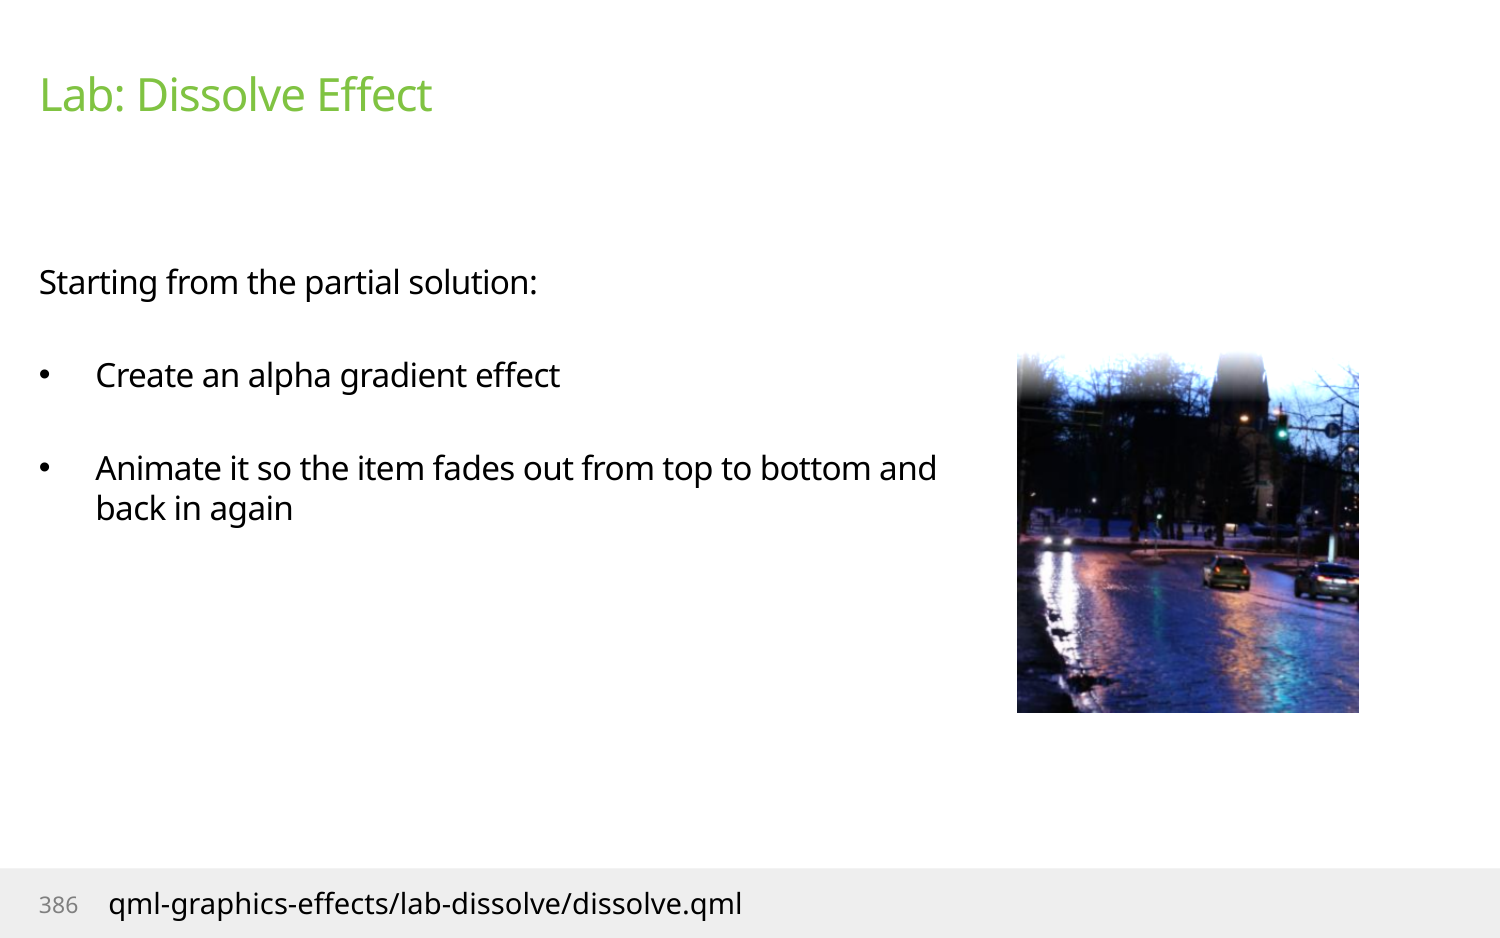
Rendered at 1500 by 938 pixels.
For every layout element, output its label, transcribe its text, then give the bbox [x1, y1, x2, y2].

title Lab: Dissolve Effect [39, 66, 1052, 196]
slide_number 386 [39, 892, 93, 921]
list Starting from the partial solution: Create an alpha gradient effect Animate it so the item fades out from top to bottom and back in again [39, 261, 959, 725]
text_box qml-graphics-effects/lab-dissolve/dissolve.qml [93, 884, 1315, 928]
picture [1017, 195, 1360, 714]
